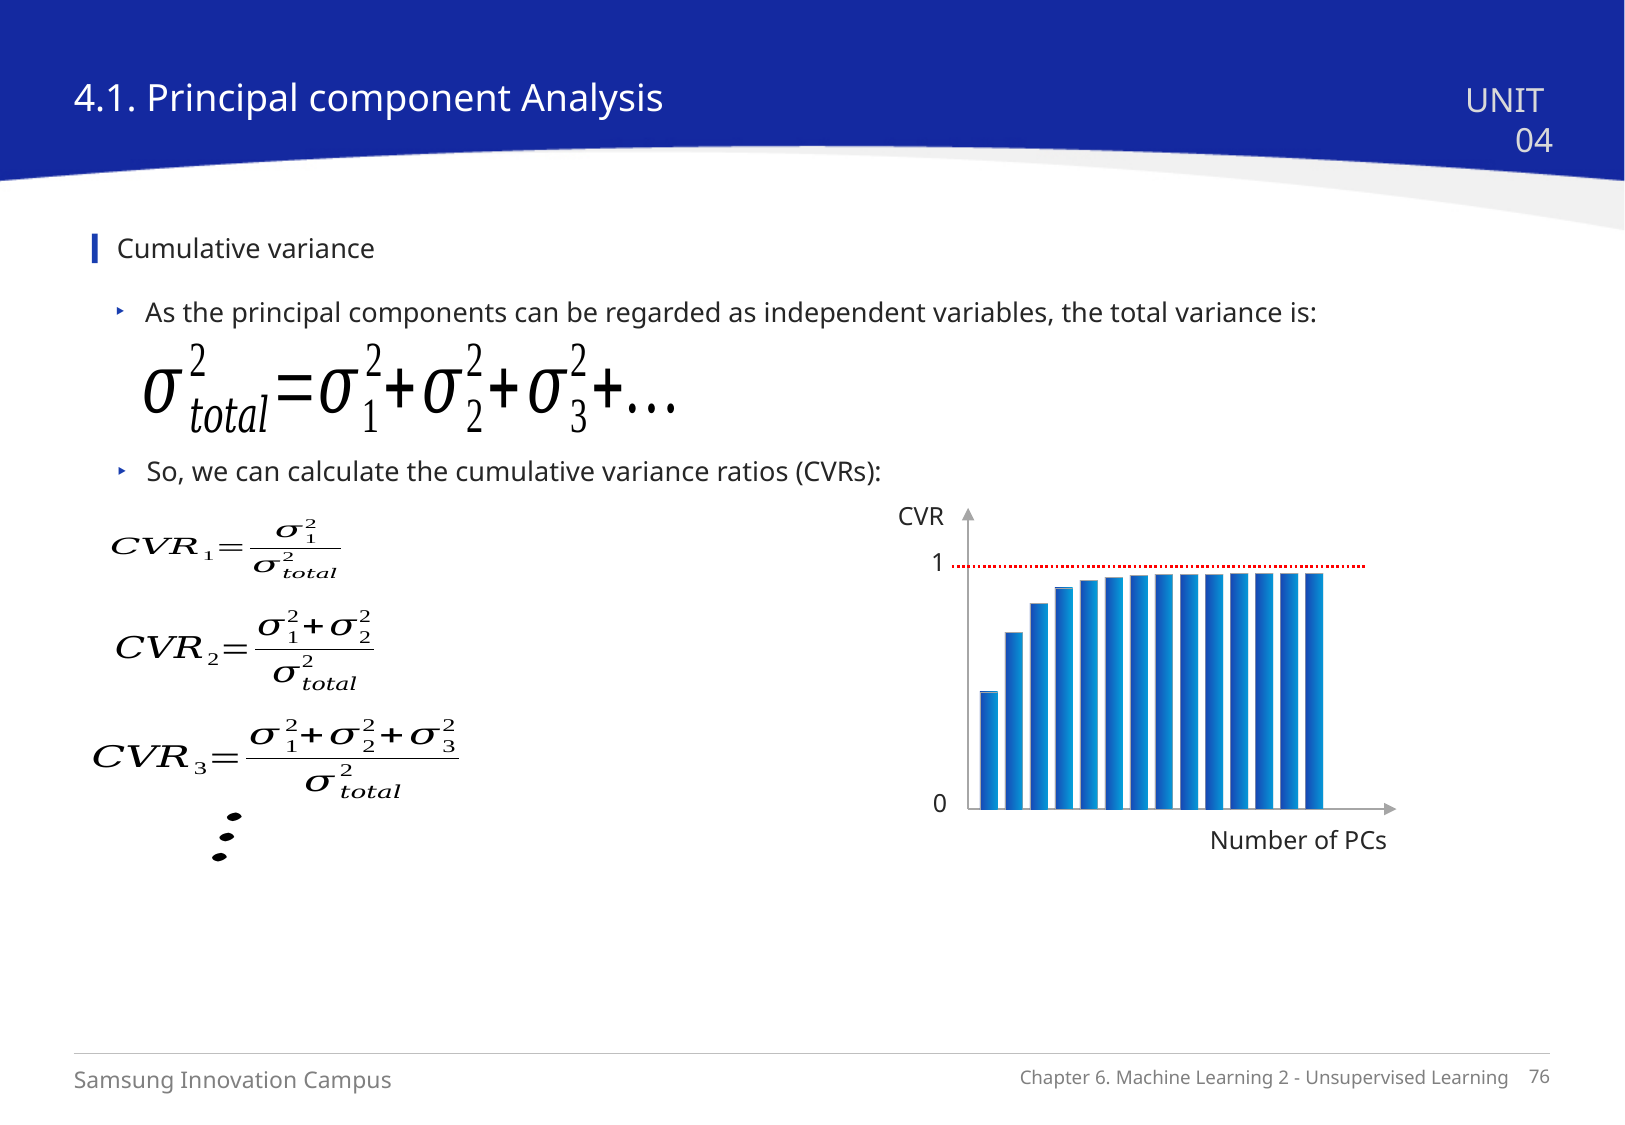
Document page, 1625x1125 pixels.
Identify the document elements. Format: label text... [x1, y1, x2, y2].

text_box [73, 73, 1554, 120]
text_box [883, 493, 1397, 863]
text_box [91, 231, 1533, 265]
picture [0, 0, 1625, 1125]
text_box So, we can calculate the cumulative variance ratios (CVRs): [116, 442, 1534, 500]
text_box As the principal components can be regarded as independent variables, the total variance is: [114, 282, 1532, 340]
